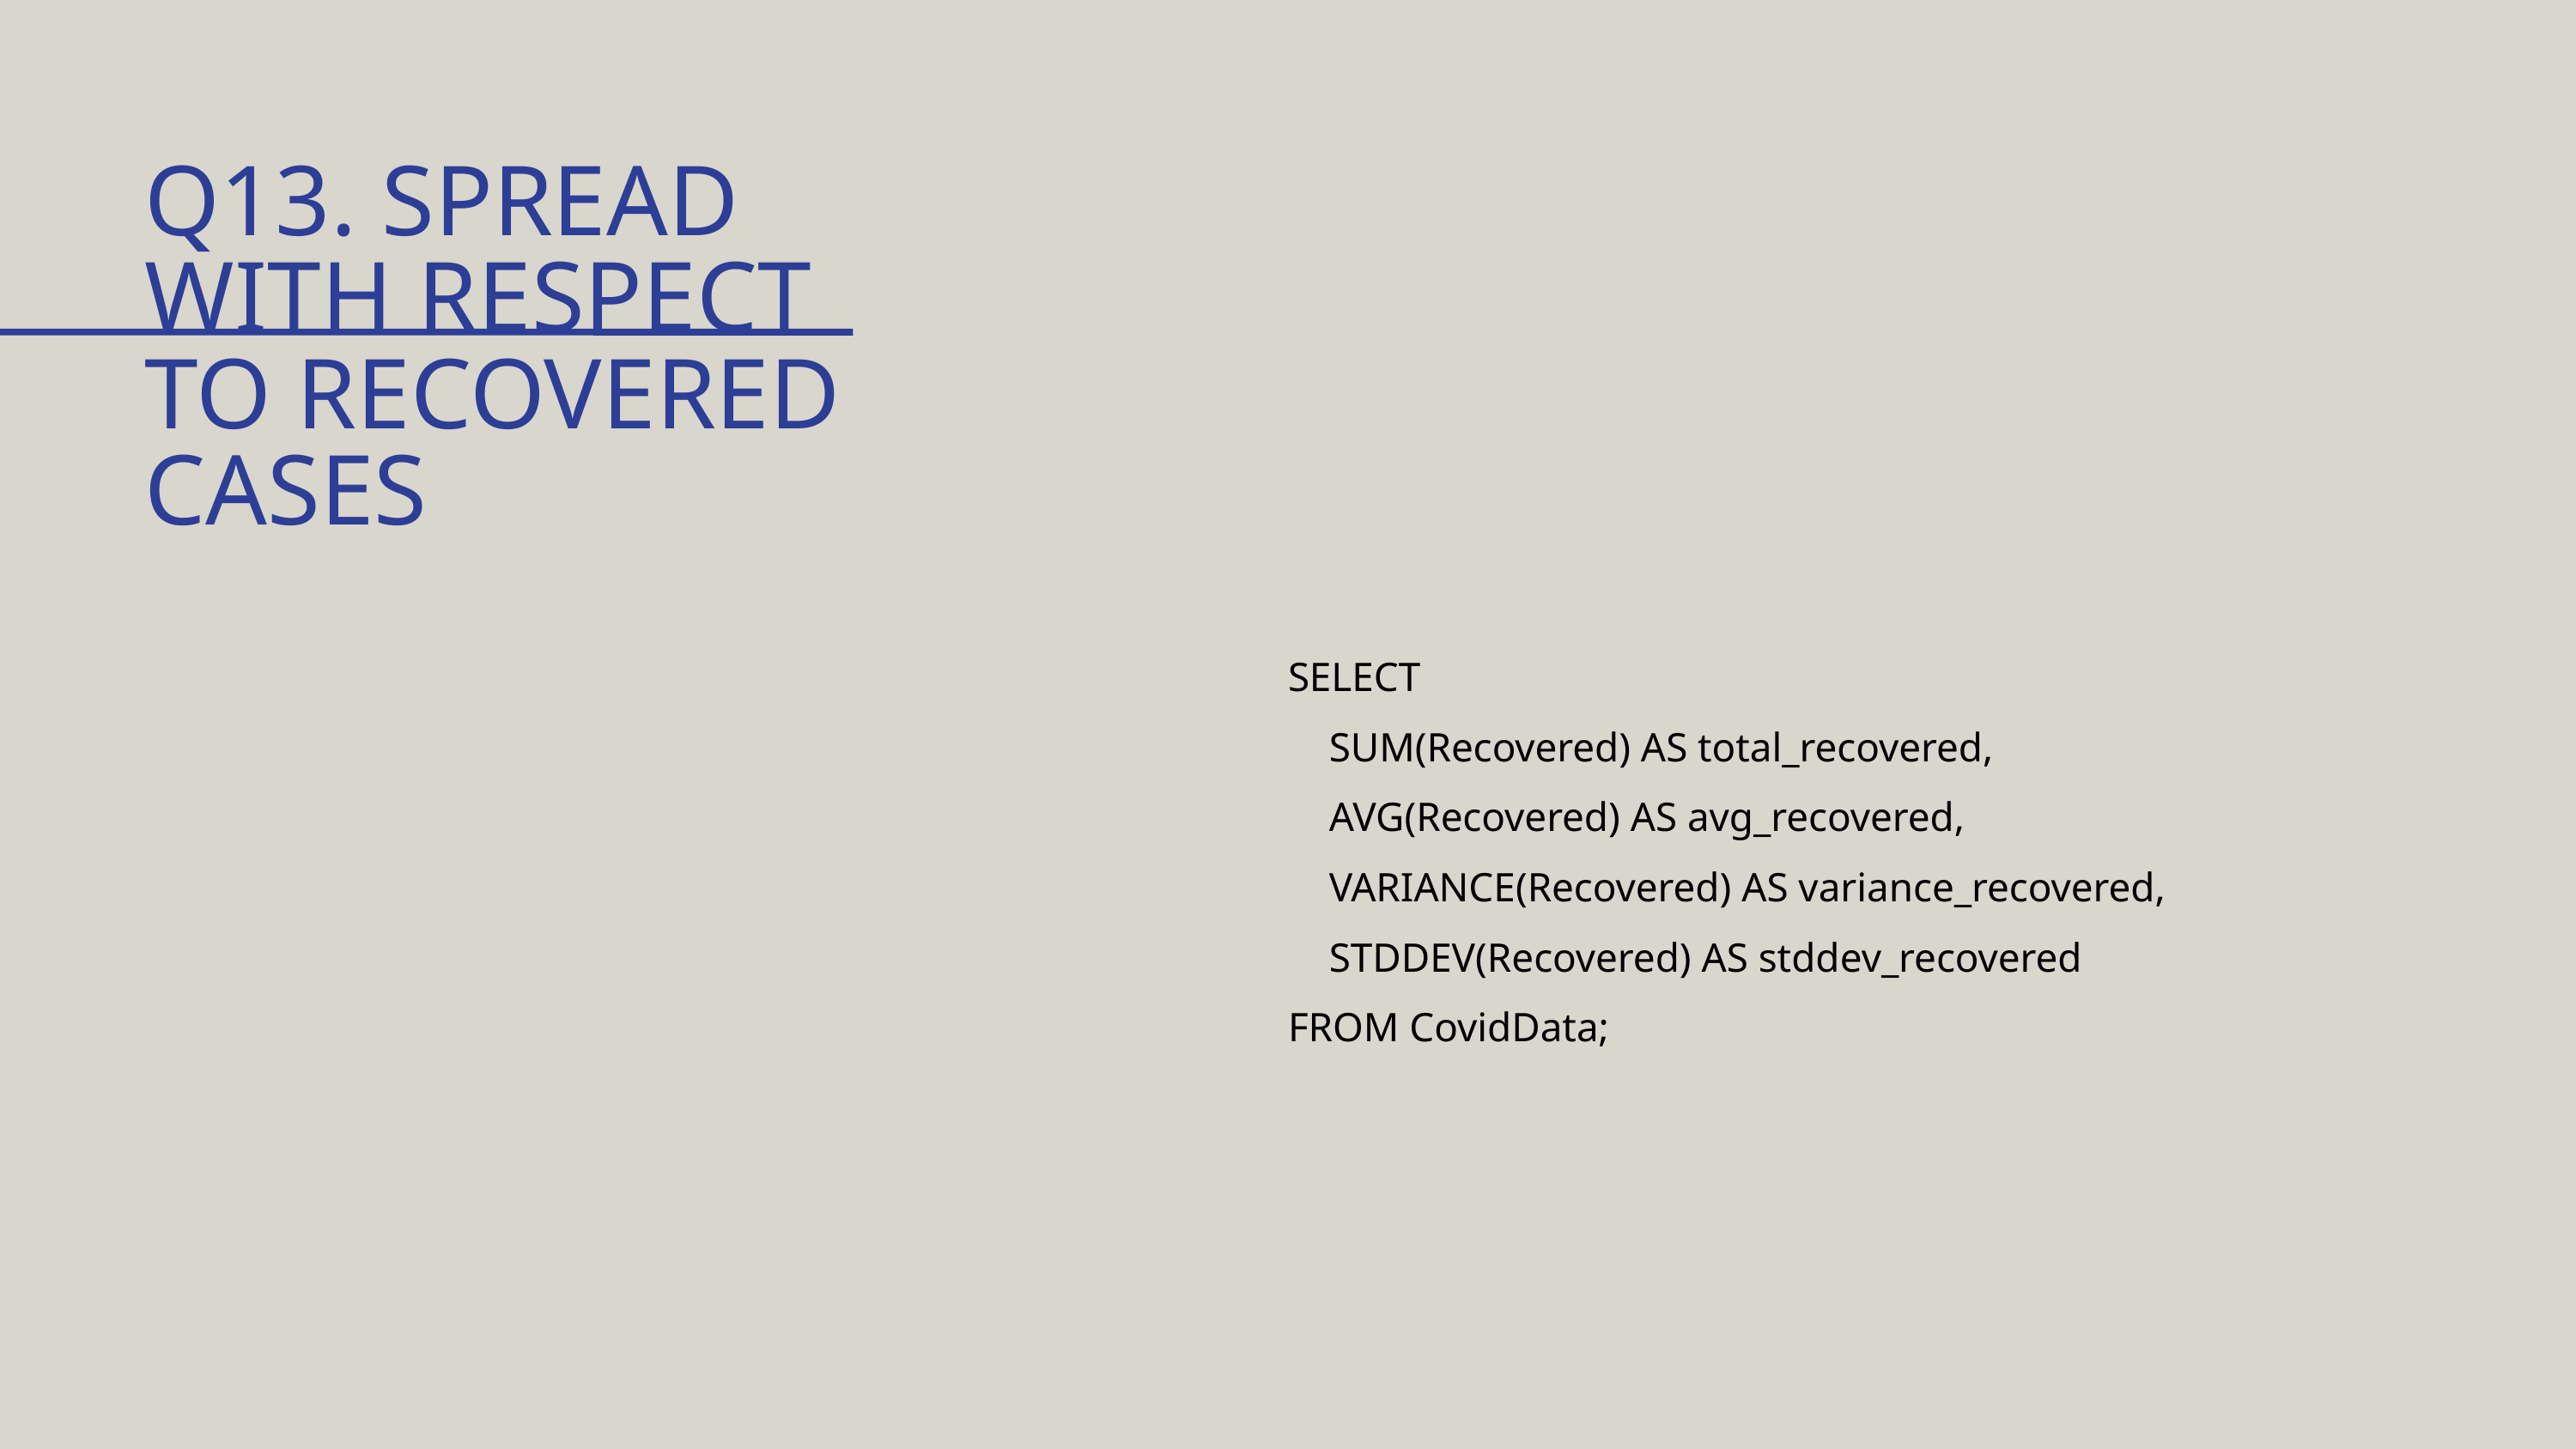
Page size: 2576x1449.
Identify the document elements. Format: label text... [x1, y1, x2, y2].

text_box Q13. SPREAD WITH RESPECT TO RECOVERED CASES [144, 158, 910, 545]
text_box SELECT SUM(Recovered) AS total_recovered, AVG(Recovered) AS avg_recovered, VARIANCE(Recovered) AS variance_recovered, STDDEV(Recovered) AS stddev_recovered FROM CovidData; [1288, 629, 2357, 1120]
